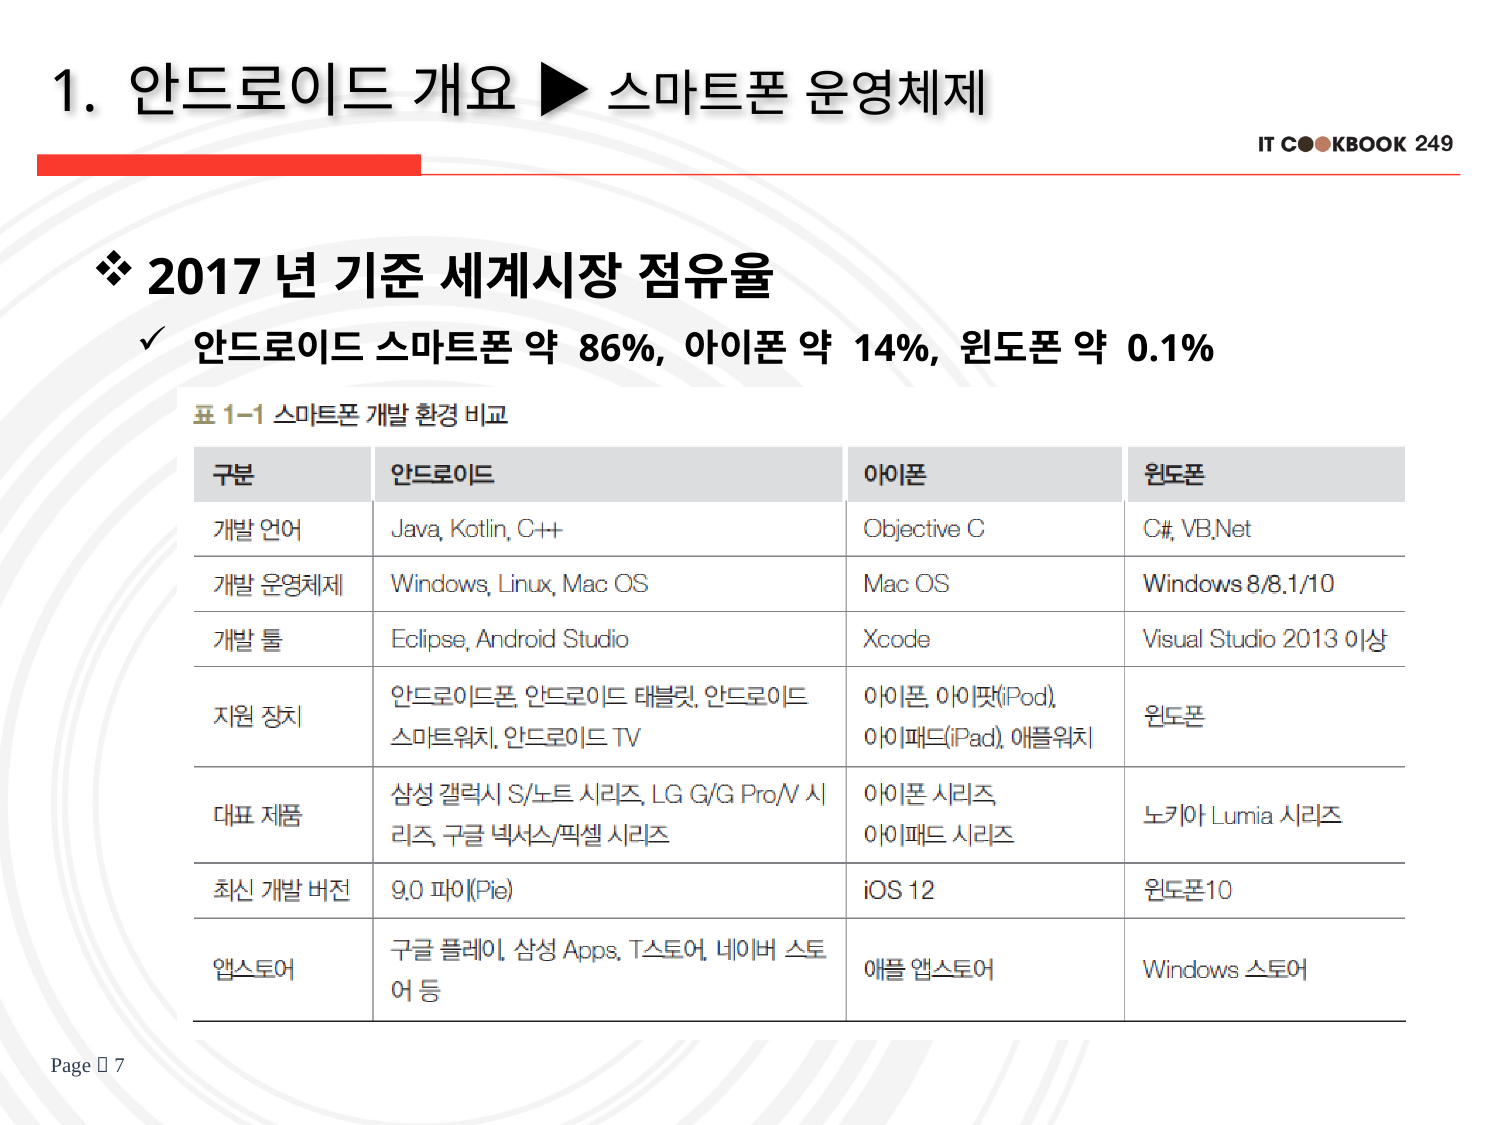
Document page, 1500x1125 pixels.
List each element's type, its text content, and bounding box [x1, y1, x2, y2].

title 1. 안드로이드 개요 ▶ 스마트폰 운영체제 [48, 53, 1448, 161]
picture [0, 35, 1500, 1125]
list 2017년 기준 세계시장 점유율 안드로이드 스마트폰 약 86%, 아이폰 약 14%, 윈도폰 약 0.1% [48, 243, 1445, 478]
